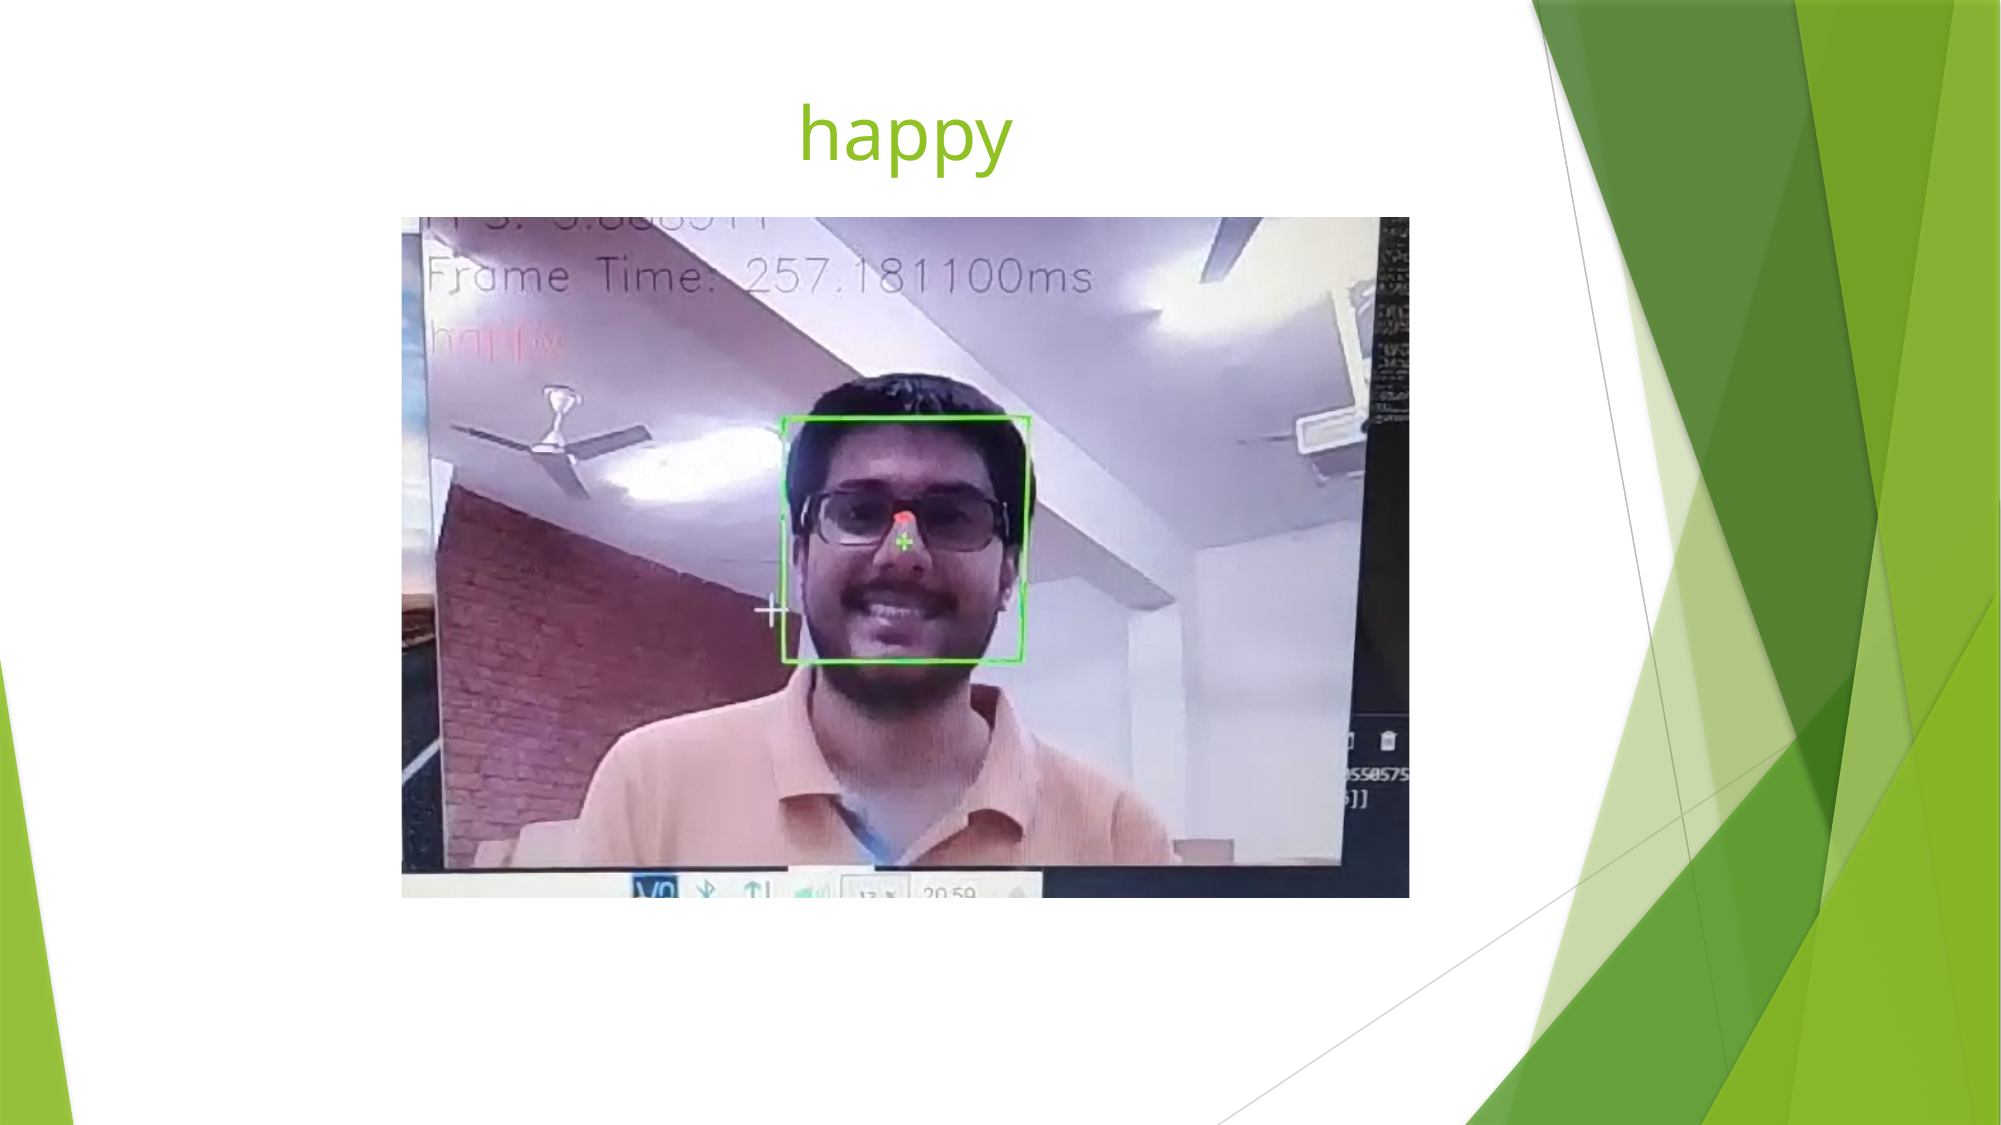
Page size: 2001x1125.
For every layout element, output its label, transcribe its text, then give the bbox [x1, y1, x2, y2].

title happy [747, 78, 1064, 184]
picture [401, 216, 1410, 899]
